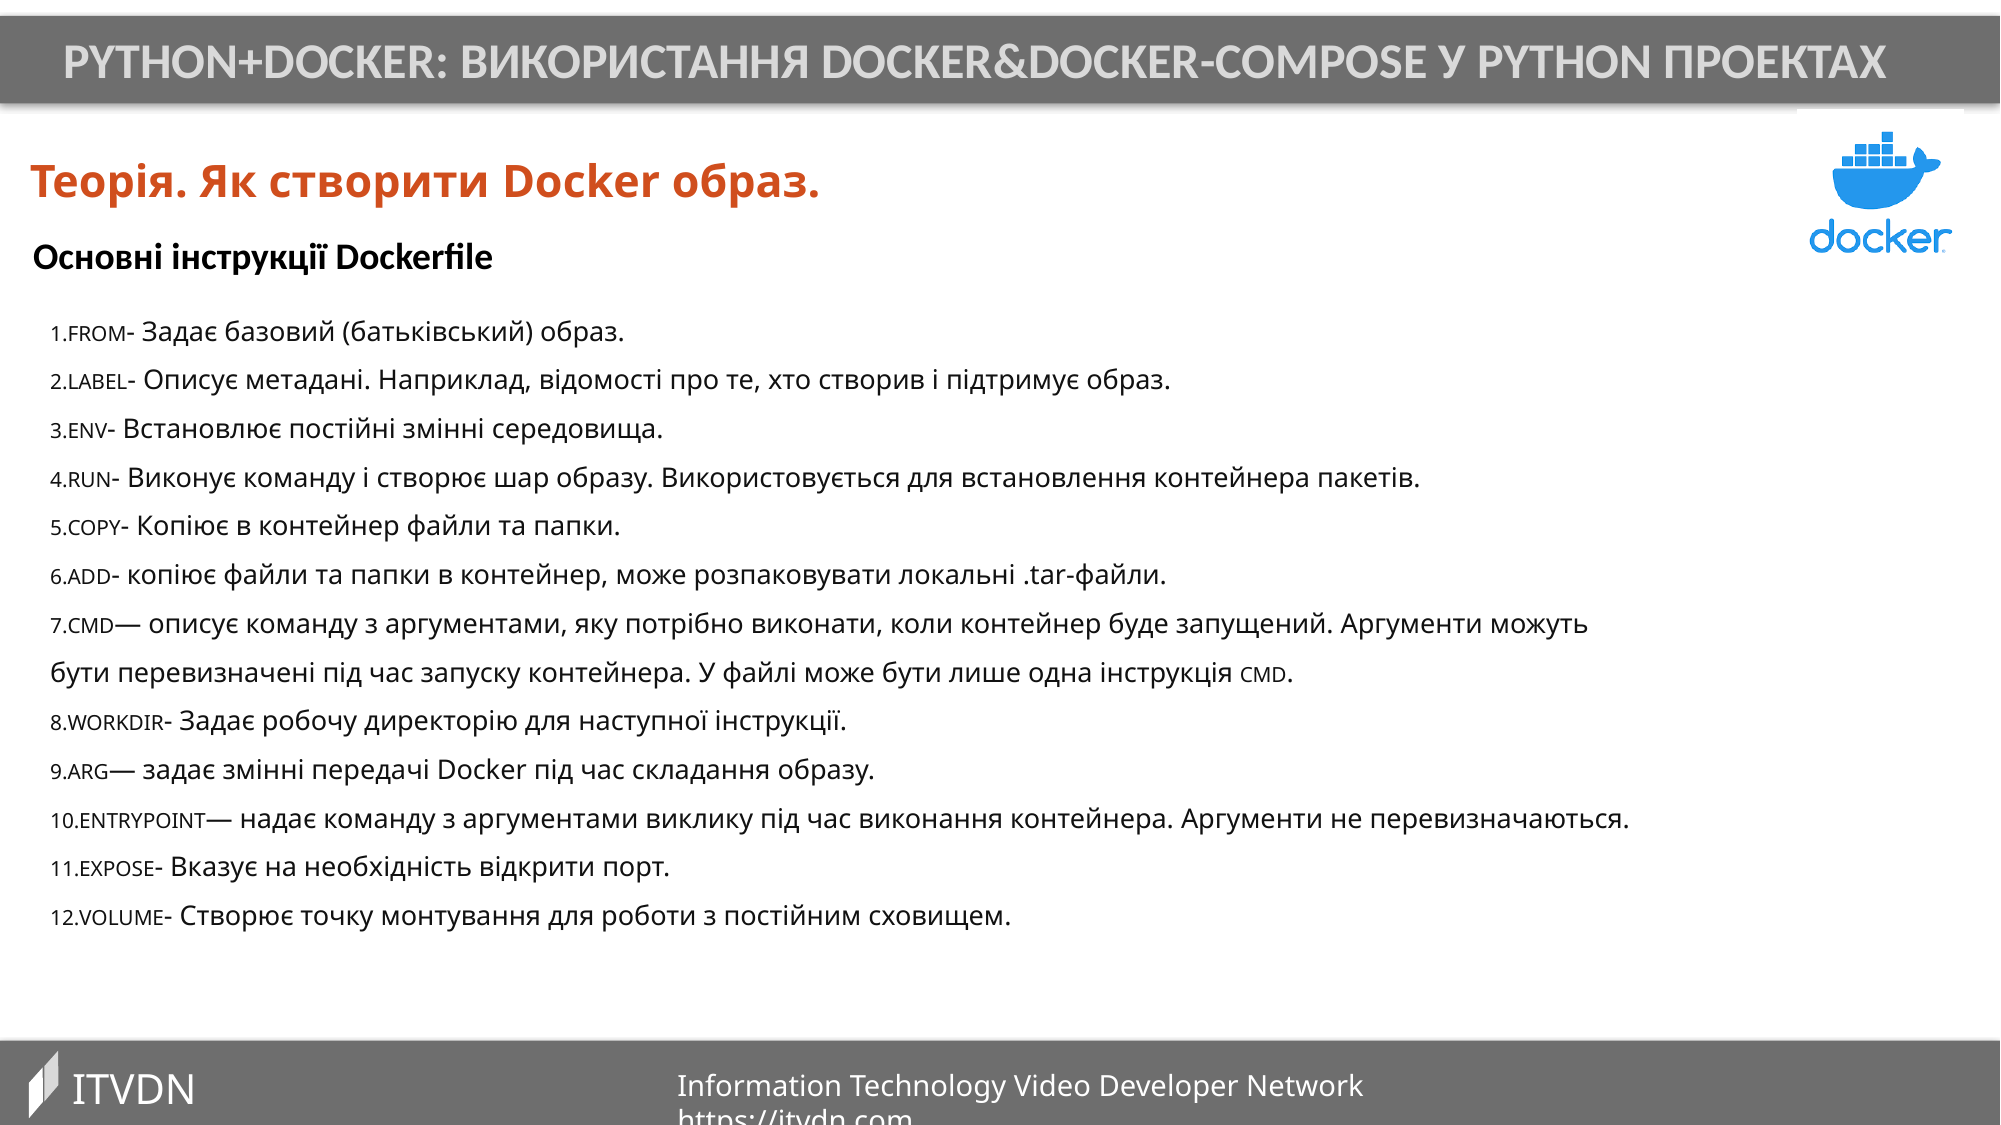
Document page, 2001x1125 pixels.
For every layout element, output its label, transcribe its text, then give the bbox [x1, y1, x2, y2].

text_box Основні інструкції Dockerfile [18, 224, 1324, 320]
text_box Теорія. Як створити Docker образ. [0, 122, 850, 238]
text_box PYTHON+DOCKER: Використання DOCKER&Docker-compose у PYTHON проектах [12, 11, 1938, 105]
text_box ITVDN [63, 1055, 212, 1120]
text_box FROM- Задає базовий (батьківський) образ. LABEL- Описує метадані. Наприклад, відомості про те, хто створив і підтримує образ. ENV- Встановлює постійні змінні середовища. RUN- Виконує команду і створює шар образу. Використовується для встановлення контейнера пакетів. COPY- Копіює в контейнер файли та папки. ADD- копіює файли та папки в контейнер, може розпаковувати локальні .tar-файли. CMD— описує команду з аргументами, яку потрібно виконати, коли контейнер буде запущений. Аргументи можуть бути перевизначені під час запуску контейнера. У файлі може бути лише одна інструкція CMD. WORKDIR- Задає робочу директорію для наступної інструкції. ARG— задає змінні передачі Docker під час складання образу. ENTRYPOINT— надає команду з аргументами виклику під час виконання контейнера. Аргументи не перевизначаються. EXPOSE- Вказує на необхідність відкрити порт. VOLUME- Створює точку монтування для роботи з постійним сховищем. [35, 245, 1649, 984]
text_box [28, 1050, 59, 1119]
text_box Information Technology Video Developer Network https://itvdn.com [662, 1059, 1963, 1125]
picture [1797, 109, 1964, 276]
text_box [0, 1037, 2000, 1125]
text_box [0, 13, 2000, 107]
